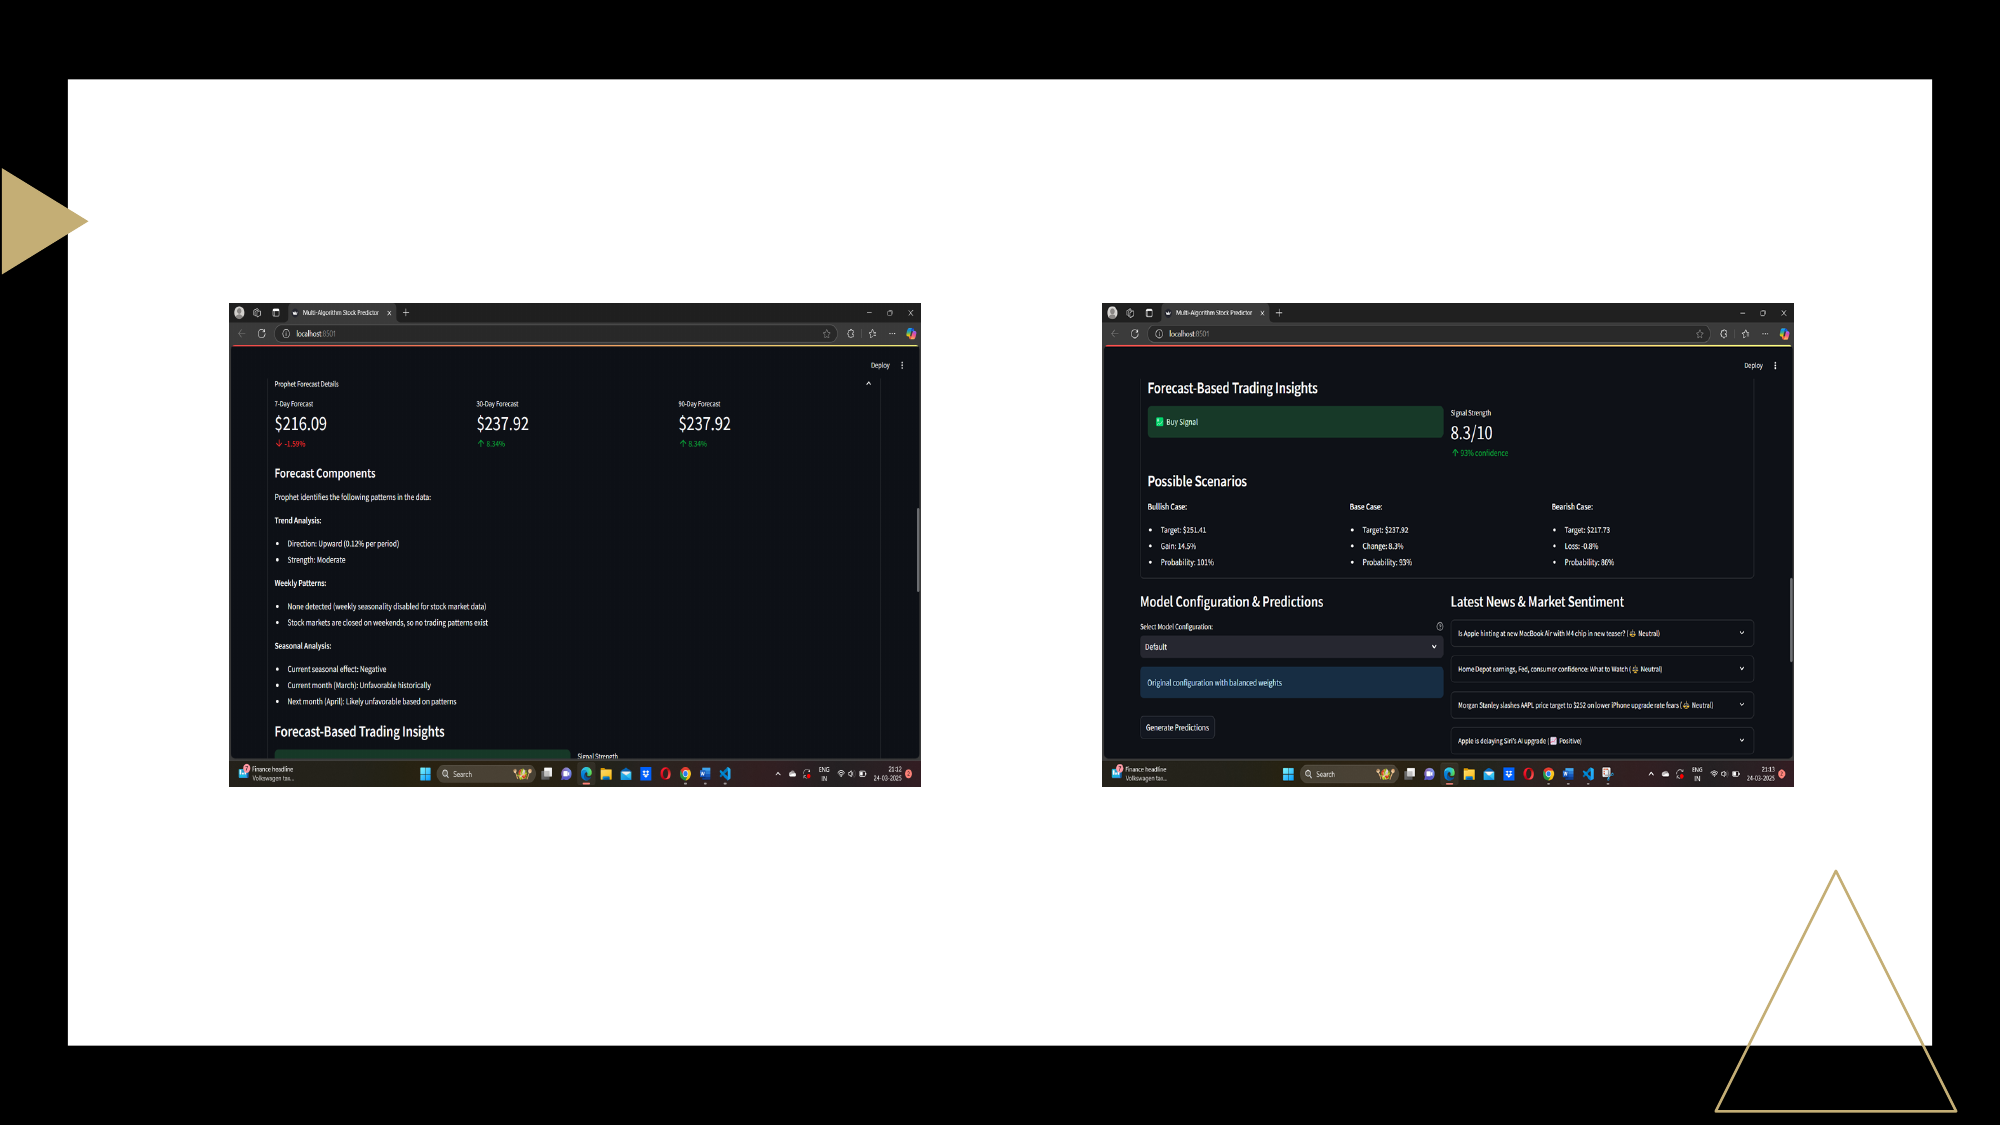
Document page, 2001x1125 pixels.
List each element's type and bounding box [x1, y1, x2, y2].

picture [1102, 302, 1795, 788]
picture [228, 302, 921, 788]
